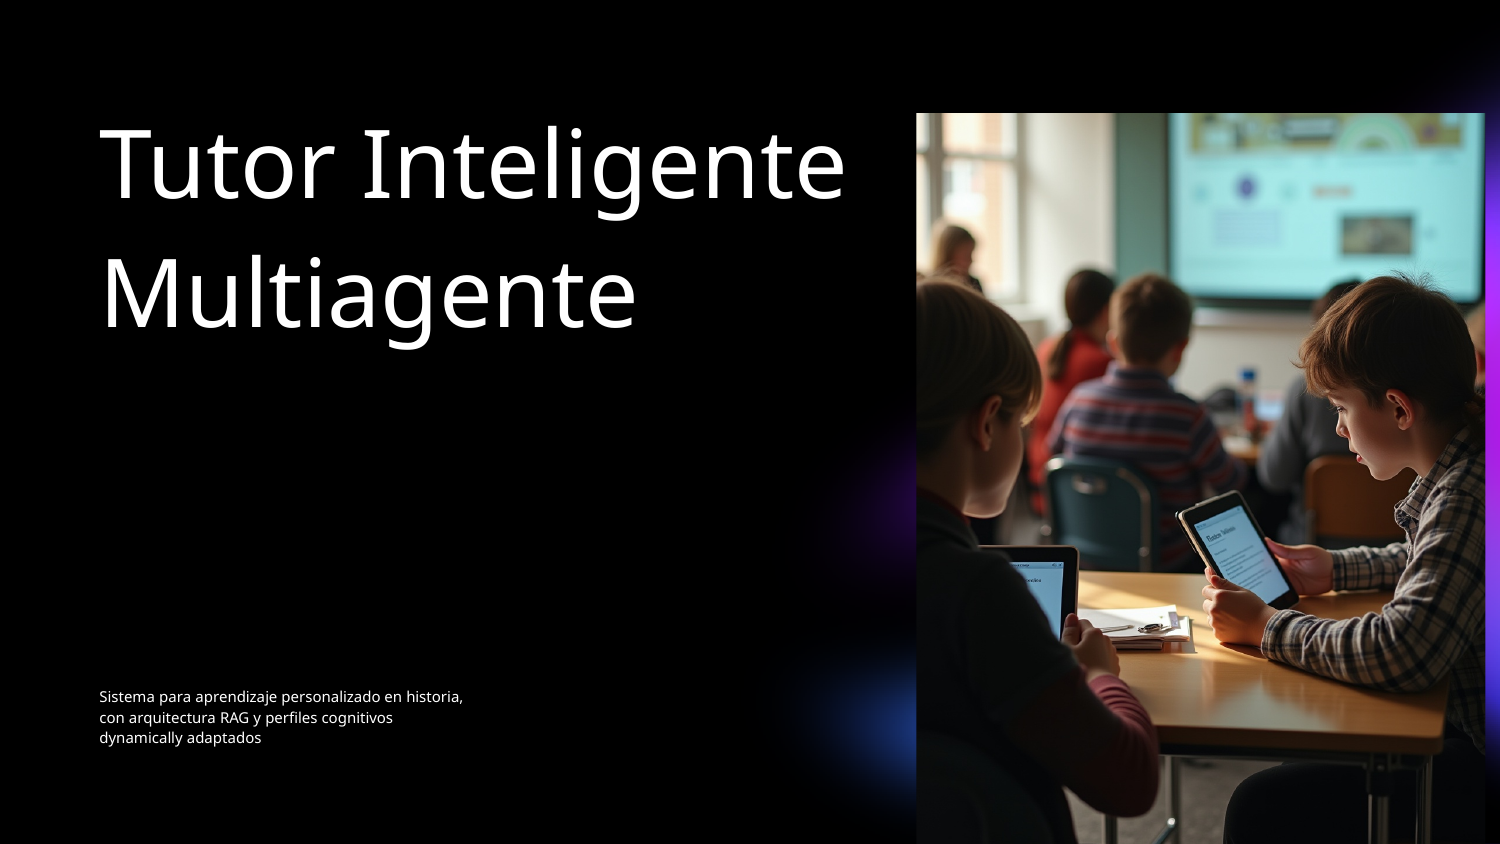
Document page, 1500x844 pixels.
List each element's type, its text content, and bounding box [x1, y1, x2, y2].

picture [0, 0, 1500, 844]
title Tutor Inteligente Multiagente [84, 81, 910, 371]
subtitle Sistema para aprendizaje personalizado en historia, con arquitectura RAG y perfiles cognitivos dynamically adaptados [84, 671, 480, 764]
